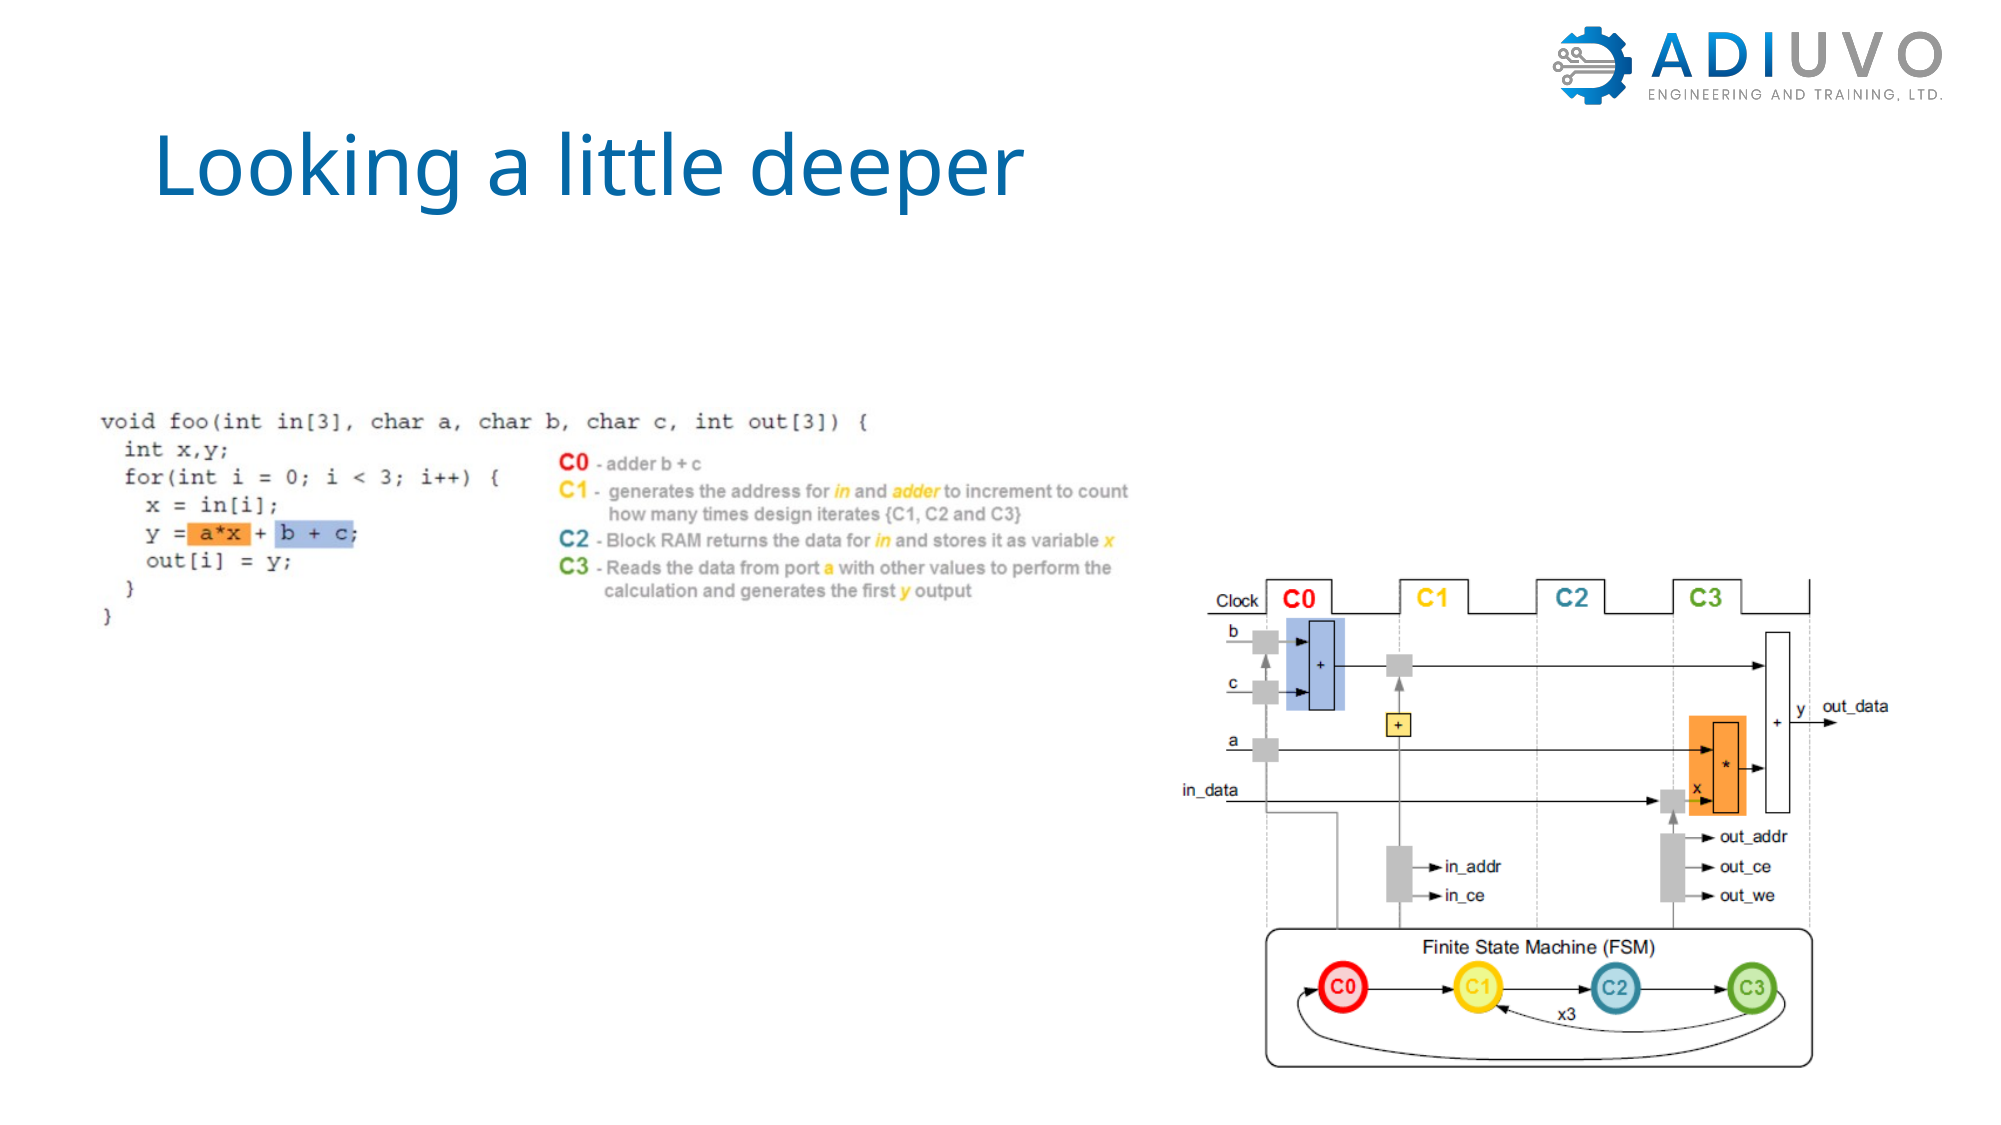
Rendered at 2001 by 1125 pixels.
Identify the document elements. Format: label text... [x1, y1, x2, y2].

text_box [1180, 573, 1903, 1074]
picture [1549, 15, 1949, 119]
text_box [97, 407, 1131, 629]
title Looking a little deeper [137, 59, 1863, 278]
